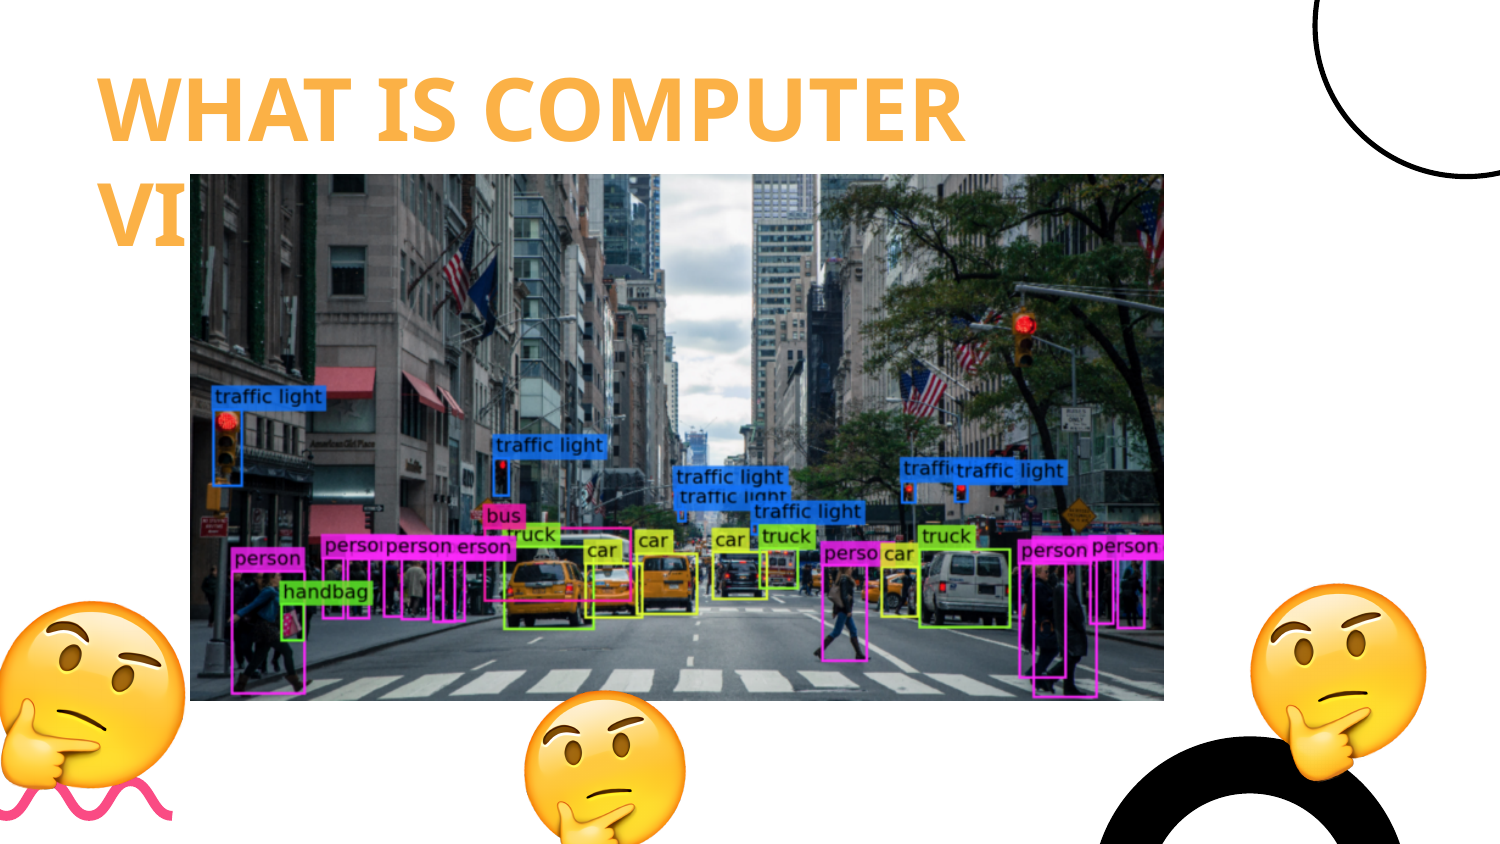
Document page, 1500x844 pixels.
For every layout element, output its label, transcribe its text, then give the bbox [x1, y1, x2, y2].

picture [0, 174, 1165, 844]
title WHAT IS COMPUTER VISION ? [82, 39, 1373, 150]
picture [1225, 558, 1454, 794]
